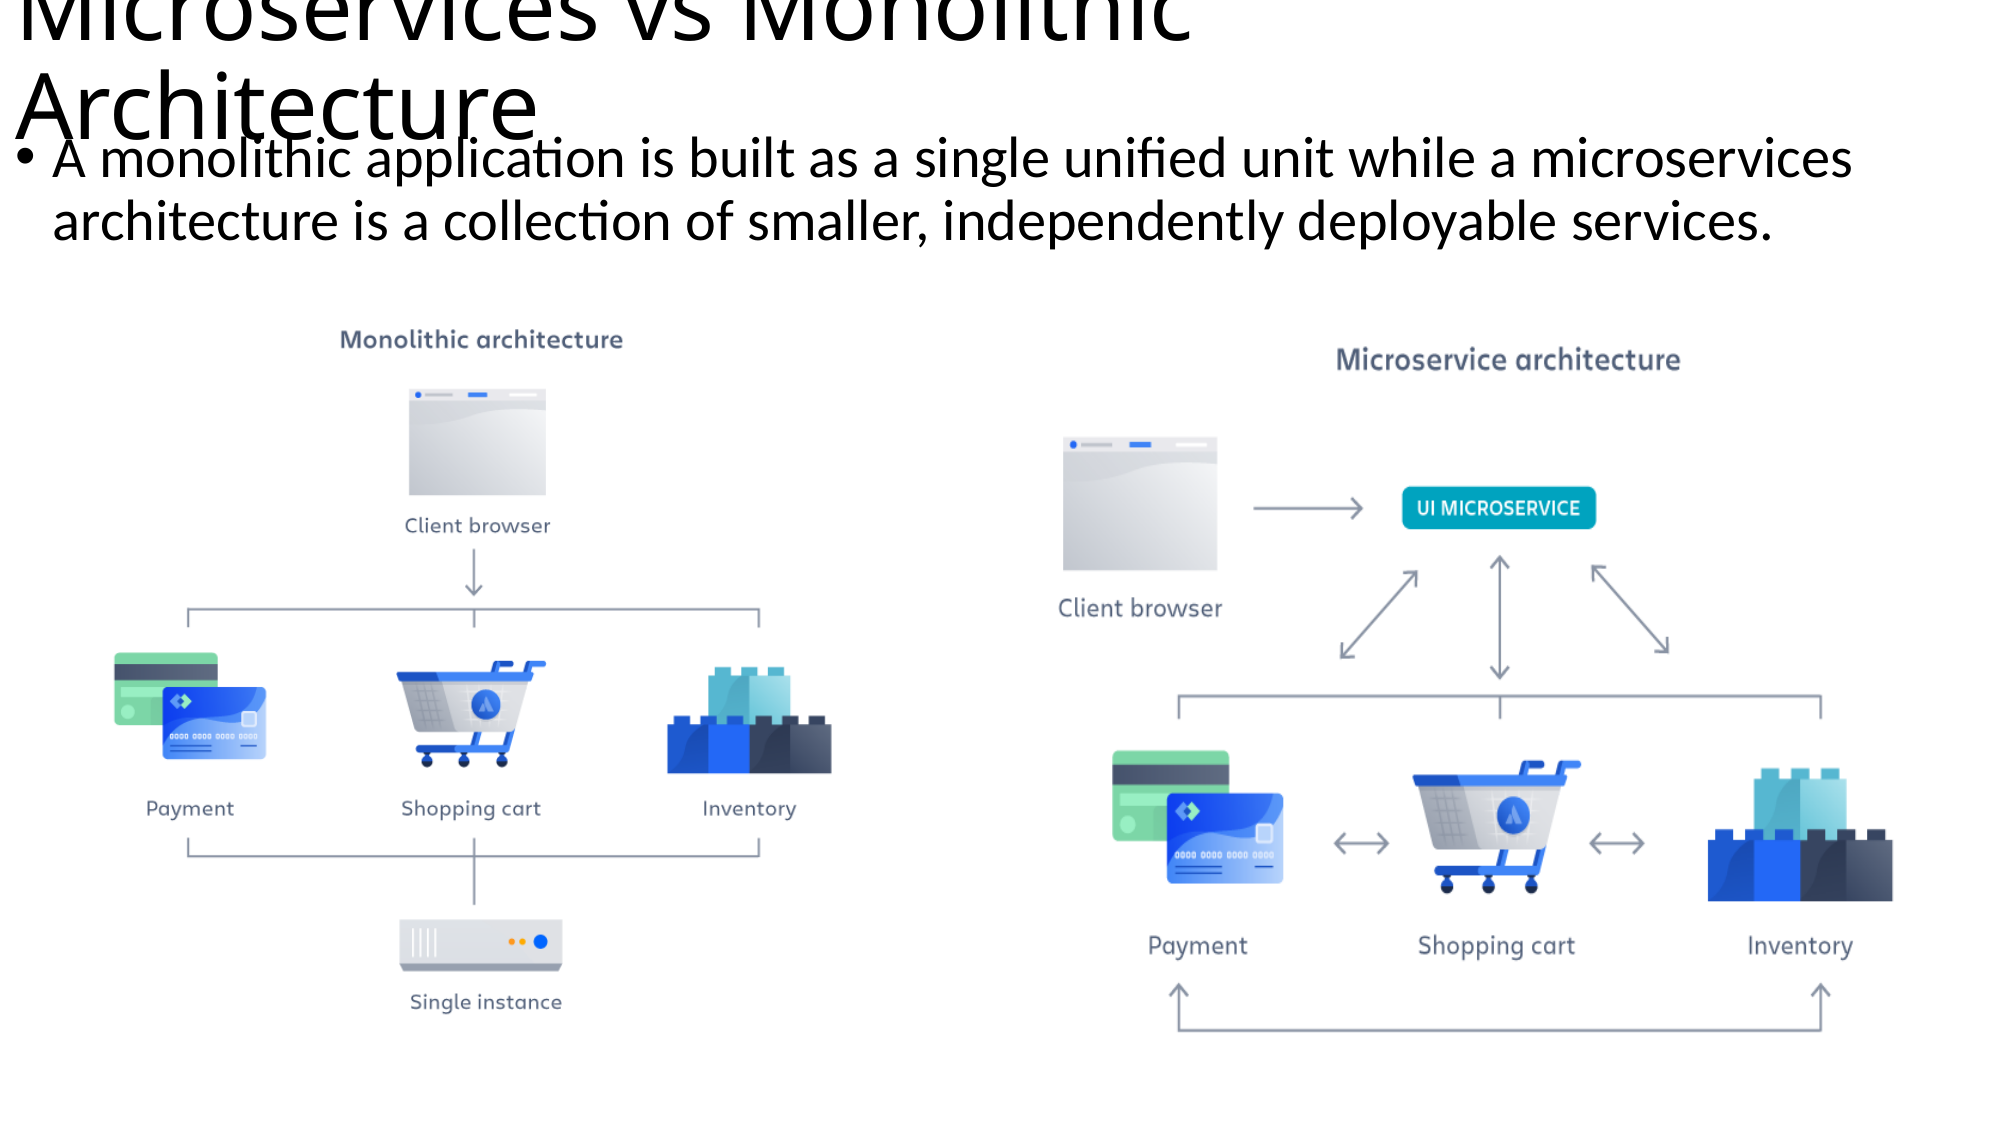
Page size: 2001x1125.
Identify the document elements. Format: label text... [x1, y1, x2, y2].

title Microservices vs Monolithic Architecture [0, 0, 1725, 120]
list A monolithic application is built as a single unified unit while a microservices architecture is a collection of smaller, independently deployable services. [0, 120, 1964, 254]
picture [0, 254, 2000, 1125]
